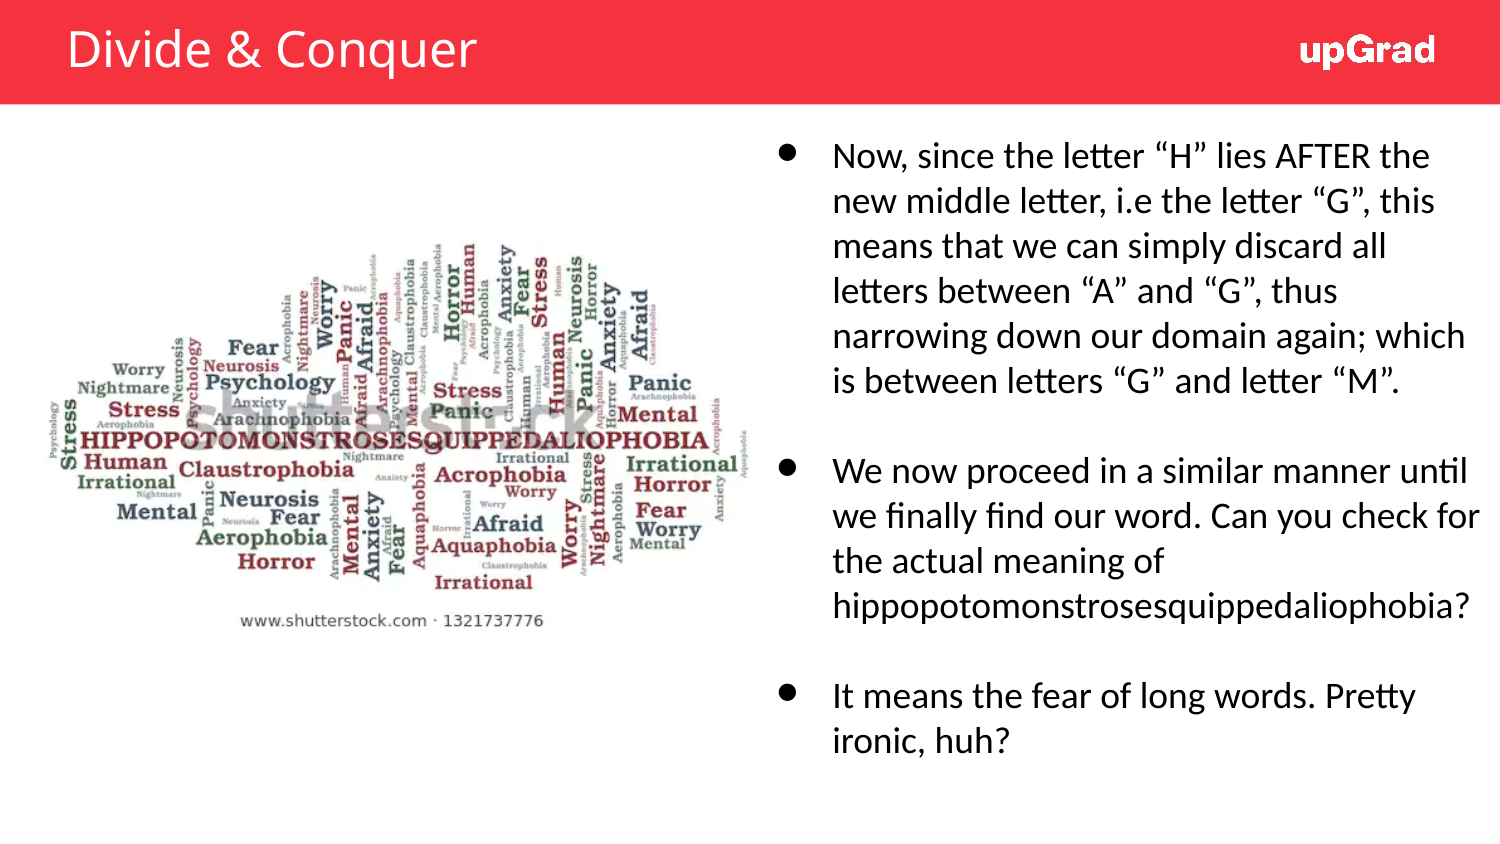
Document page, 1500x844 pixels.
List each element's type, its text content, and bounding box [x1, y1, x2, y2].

text_box [0, 0, 1500, 105]
title Divide & Conquer [63, 15, 1203, 80]
picture [14, 228, 770, 635]
text_box [1300, 34, 1435, 71]
text_box Now, since the letter “H” lies AFTER the new middle letter, i.e the letter “G”, this means that we can simply discard all letters between “A” and “G”, thus narrowing down our domain again; which is between letters “G” and letter “M”. We now proceed in a similar manner until we finally find our word. Can you check for the actual meaning of hippopotomonstrosesquippedaliophobia? It means the fear of long words. Pretty ironic, huh? [742, 116, 1497, 747]
